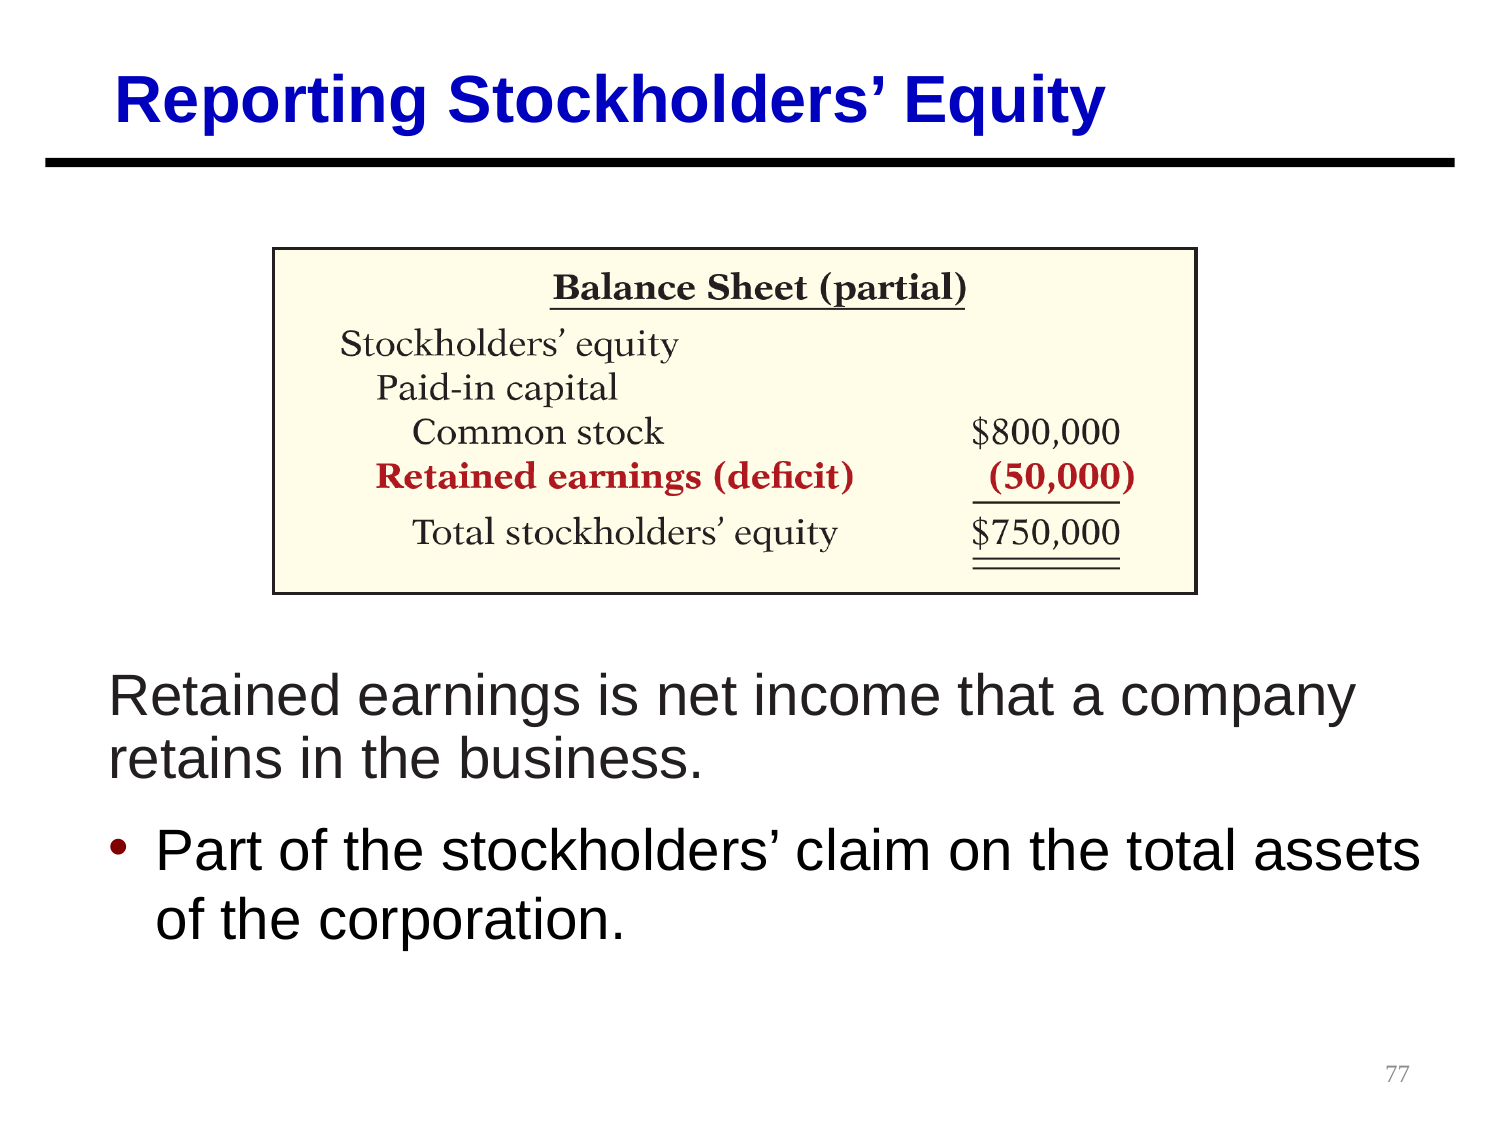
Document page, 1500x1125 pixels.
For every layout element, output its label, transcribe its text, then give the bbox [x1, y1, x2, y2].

text_box Retained earnings is net income that a company retains in the business. Part of the stockholders’ claim on the total assets of the corporation. [93, 657, 1471, 1000]
slide_number 77 [1074, 1042, 1425, 1103]
text_box Reporting Stockholders’ Equity [99, 50, 1450, 142]
picture [274, 249, 1195, 593]
